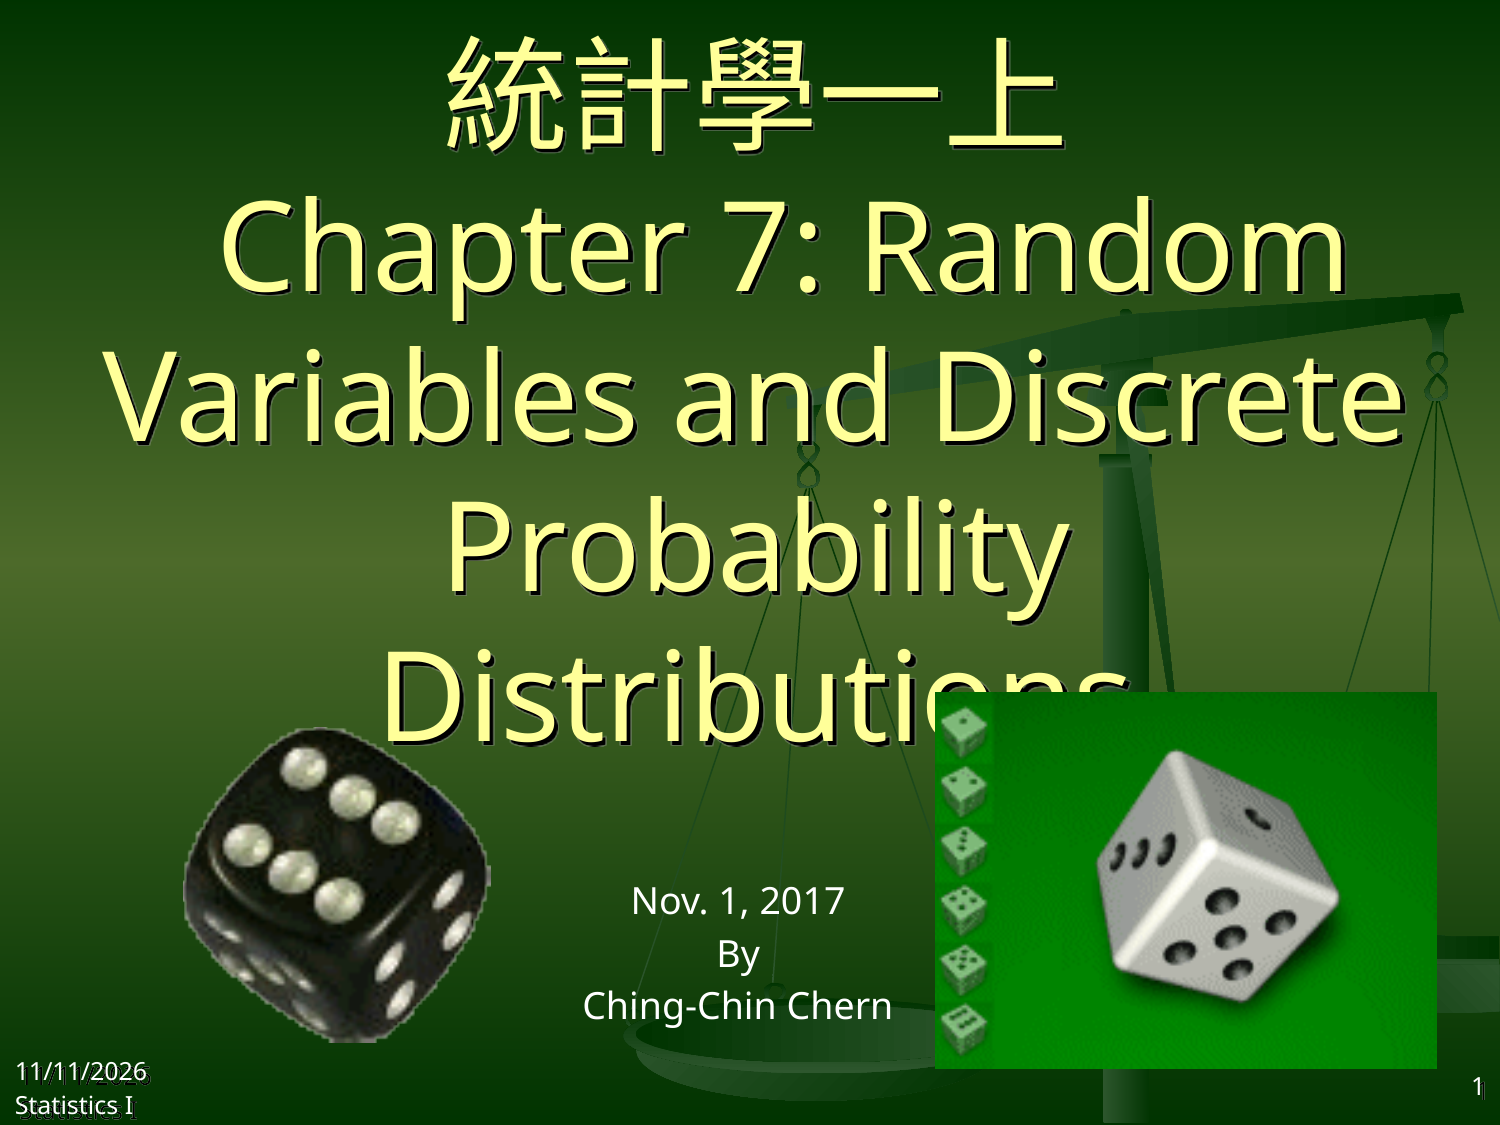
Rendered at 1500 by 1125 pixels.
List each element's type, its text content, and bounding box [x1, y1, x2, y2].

picture [182, 727, 491, 1043]
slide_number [0, 1049, 351, 1125]
slide_number 1 [1149, 1049, 1500, 1125]
subtitle Nov. 1, 2017 By Ching-Chin Chern [494, 869, 929, 1048]
title 統計學一上 Chapter 7: Random Variables and Discrete Probability Distributions [76, 66, 1435, 717]
picture [934, 692, 1438, 1070]
